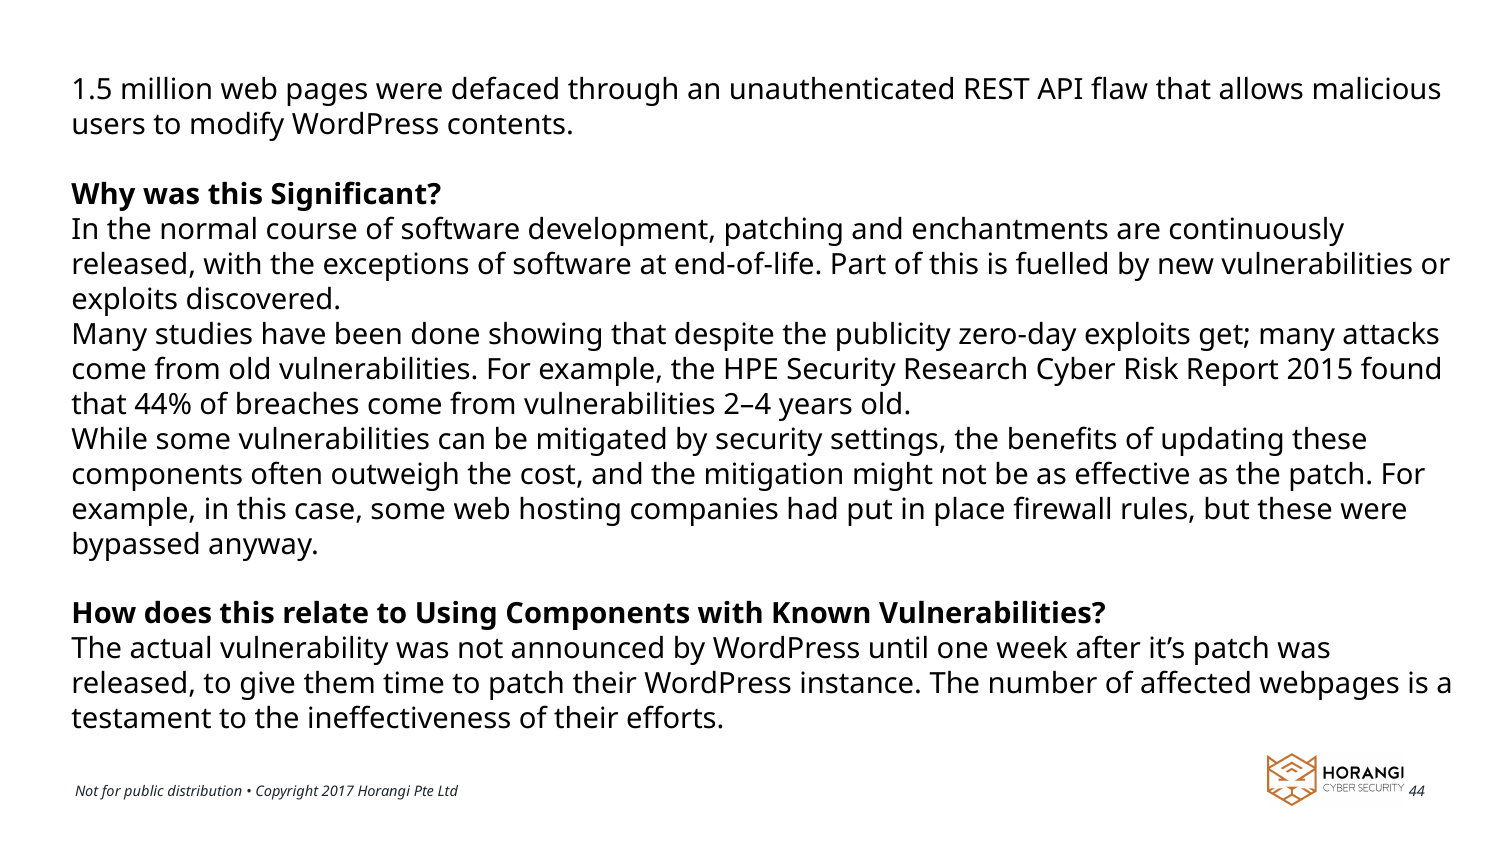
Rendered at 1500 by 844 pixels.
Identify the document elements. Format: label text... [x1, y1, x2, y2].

picture [1266, 753, 1404, 806]
text_box 1.5 million web pages were defaced through an unauthenticated REST API flaw that allows malicious users to modify WordPress contents. Why was this Significant? In the normal course of software development, patching and enchantments are continuously released, with the exceptions of software at end-of-life. Part of this is fuelled by new vulnerabilities or exploits discovered. Many studies have been done showing that despite the publicity zero-day exploits get; many attacks come from old vulnerabilities. For example, the HPE Security Research Cyber Risk Report 2015 found that 44% of breaches come from vulnerabilities 2–4 years old. While some vulnerabilities can be mitigated by security settings, the benefits of updating these components often outweigh the cost, and the mitigation might not be as effective as the patch. For example, in this case, some web hosting companies had put in place firewall rules, but these were bypassed anyway. How does this relate to Using Components with Known Vulnerabilities? The actual vulnerability was not announced by WordPress until one week after it’s patch was released, to give them time to patch their WordPress instance. The number of affected webpages is a testament to the ineffectiveness of their efforts. [56, 63, 1470, 743]
